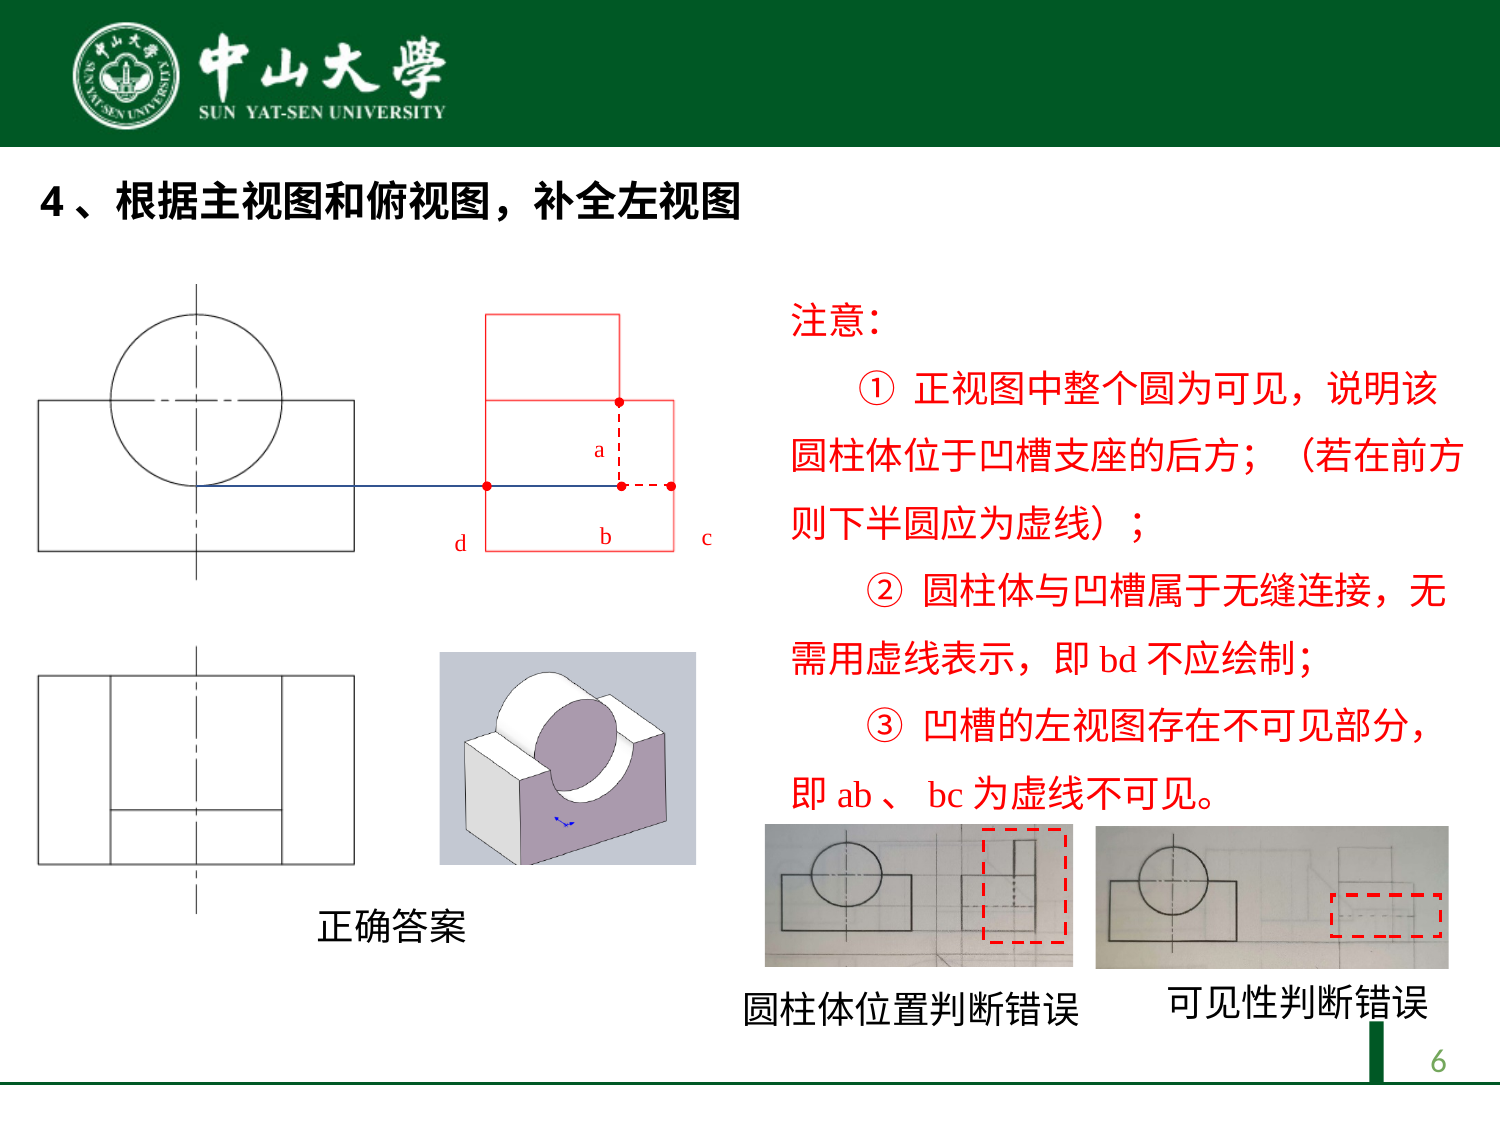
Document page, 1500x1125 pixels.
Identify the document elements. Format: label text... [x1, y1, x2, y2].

text_box 4、根据主视图和俯视图，补全左视图 [25, 167, 757, 233]
text_box 可见性判断错误 [1152, 971, 1462, 1032]
text_box 圆柱体位置判断错误 [727, 978, 1111, 1039]
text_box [1095, 826, 1449, 969]
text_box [0, 284, 765, 921]
slide_number 6 [1124, 1029, 1462, 1083]
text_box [764, 824, 1074, 967]
slide_number 6 [1124, 1084, 1462, 1090]
text_box [0, 0, 1500, 148]
picture [45, 0, 465, 147]
text_box 正确答案 [227, 921, 557, 956]
text_box 注意： ① 正视图中整个圆为可见，说明该圆柱体位于凹槽支座的后方；（若在前方则下半圆应为虚线）； ② 圆柱体与凹槽属于无缝连接，无需用虚线表示，即bd不应绘制； ③ 凹槽的左视图存在不可见部分，即ab、bc为虚线不可见。 [775, 267, 1486, 822]
